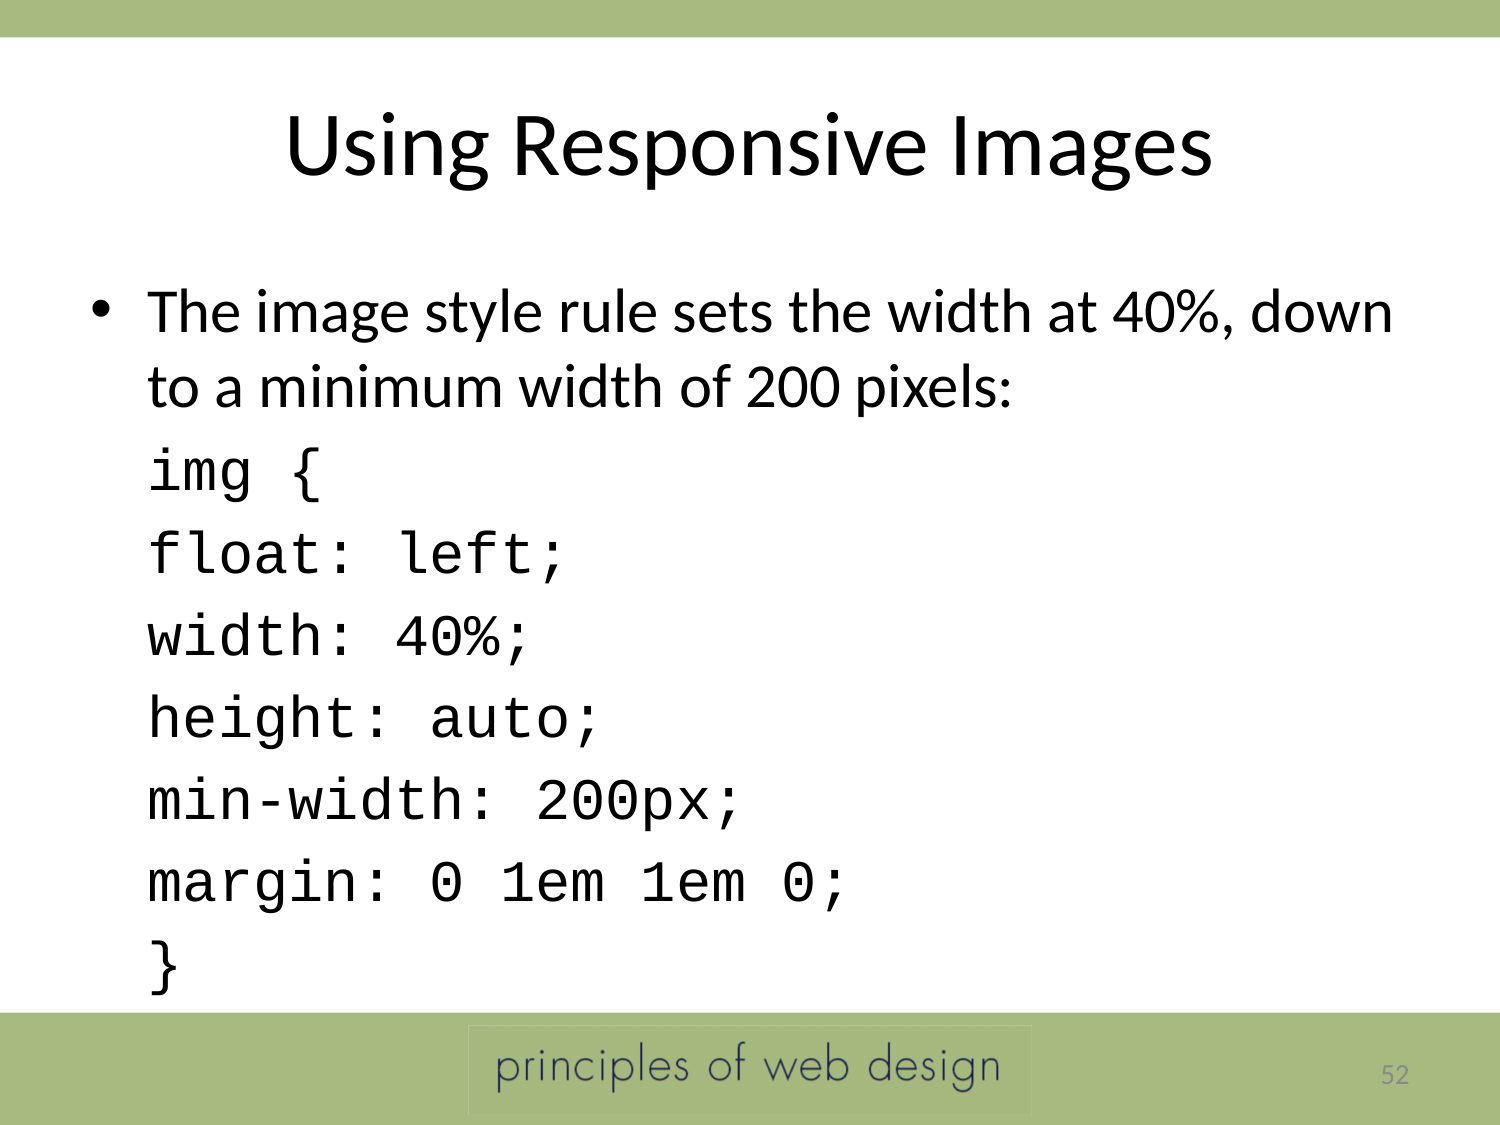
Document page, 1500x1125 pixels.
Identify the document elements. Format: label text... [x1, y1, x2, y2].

list The image style rule sets the width at 40%, down to a minimum width of 200 pixels: img { float: left; width: 40%; height: auto; min-width: 200px; margin: 0 1em 1em 0; } [75, 262, 1425, 1005]
slide_number 52 [1074, 1042, 1425, 1103]
picture [469, 1026, 1031, 1115]
title Using Responsive Images [75, 45, 1425, 233]
